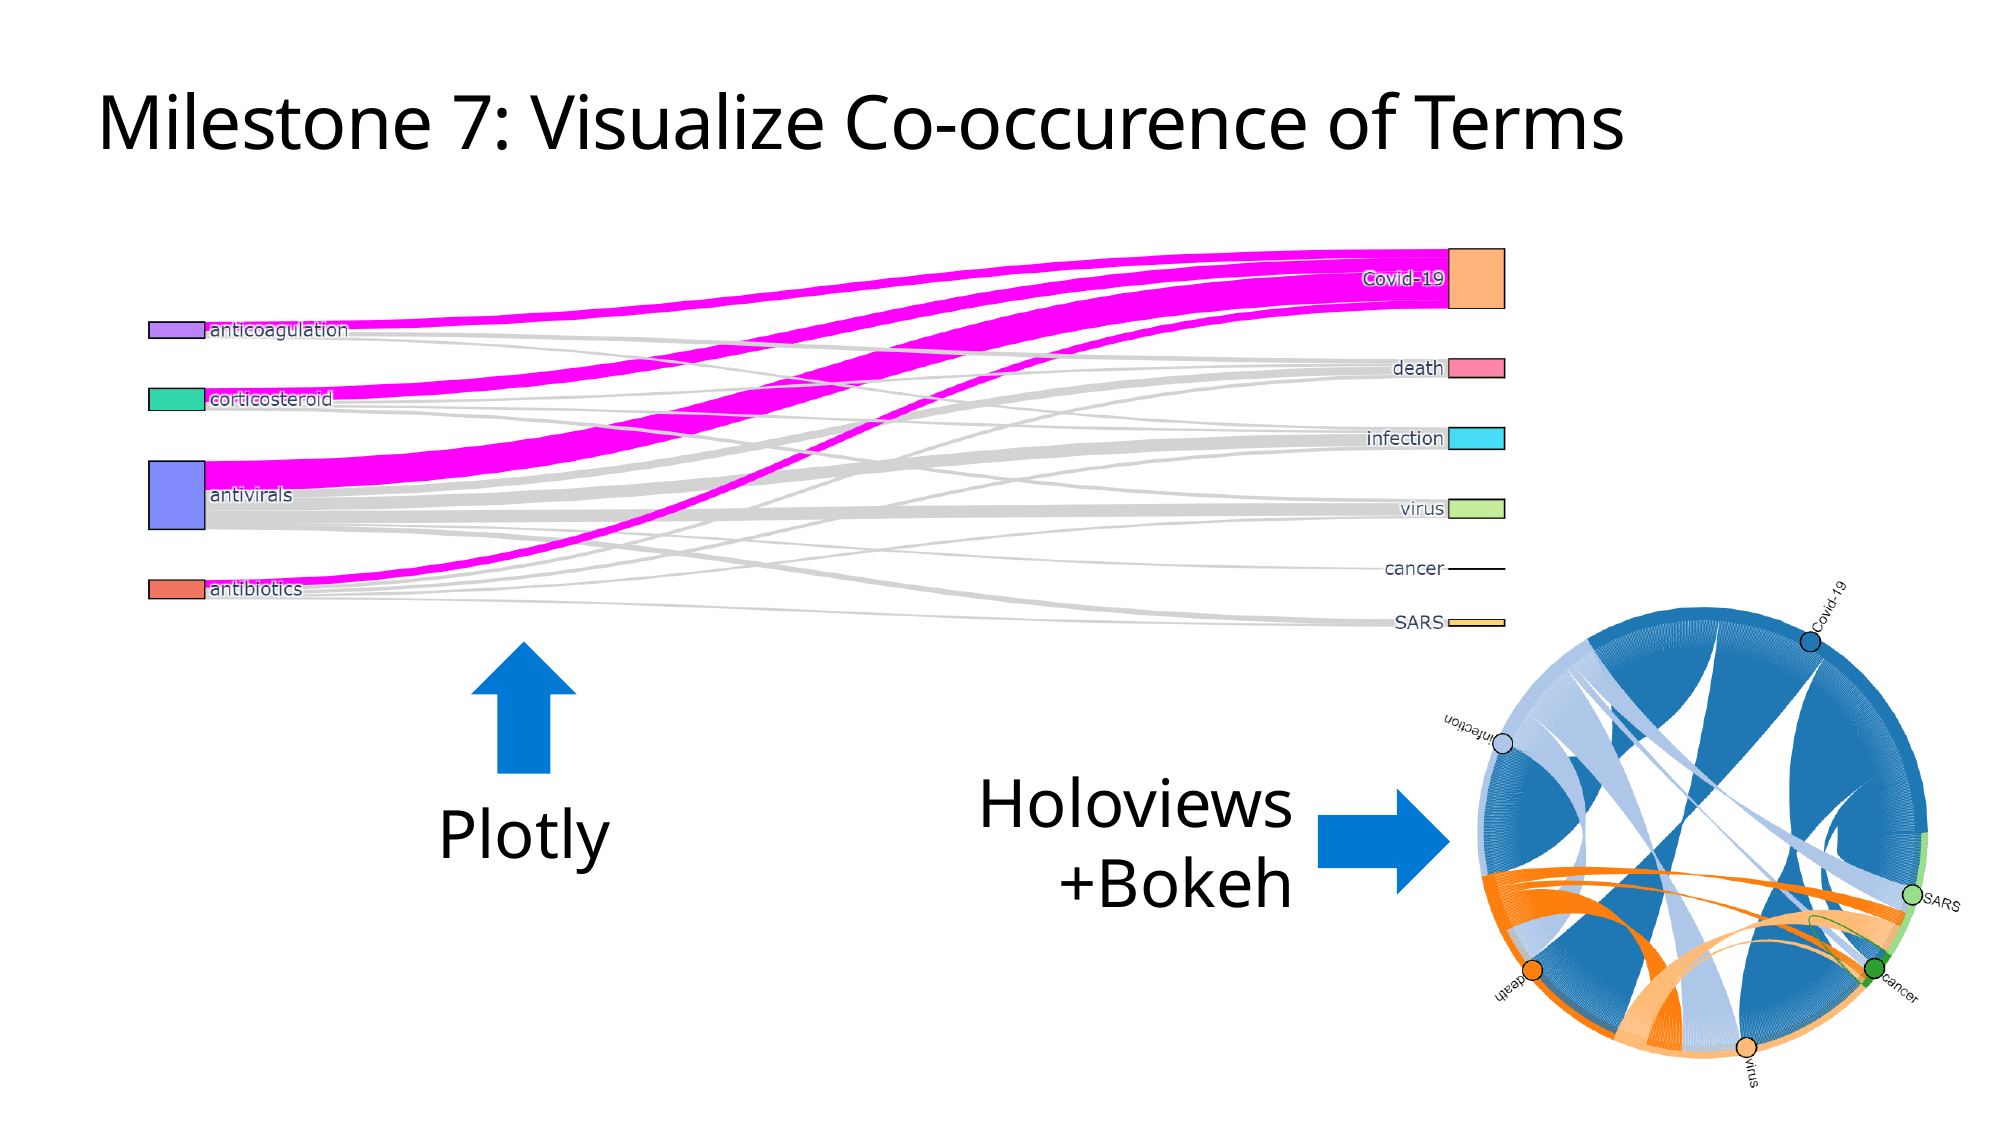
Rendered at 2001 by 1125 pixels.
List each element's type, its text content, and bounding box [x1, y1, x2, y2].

text_box Plotly [437, 792, 611, 873]
text_box Holoviews +Bokeh [977, 760, 1296, 921]
text_box [470, 647, 578, 775]
title Milestone 7: Visualize Co-occurence of Terms [96, 75, 1935, 166]
picture [128, 230, 1970, 1102]
text_box [1317, 787, 1436, 896]
